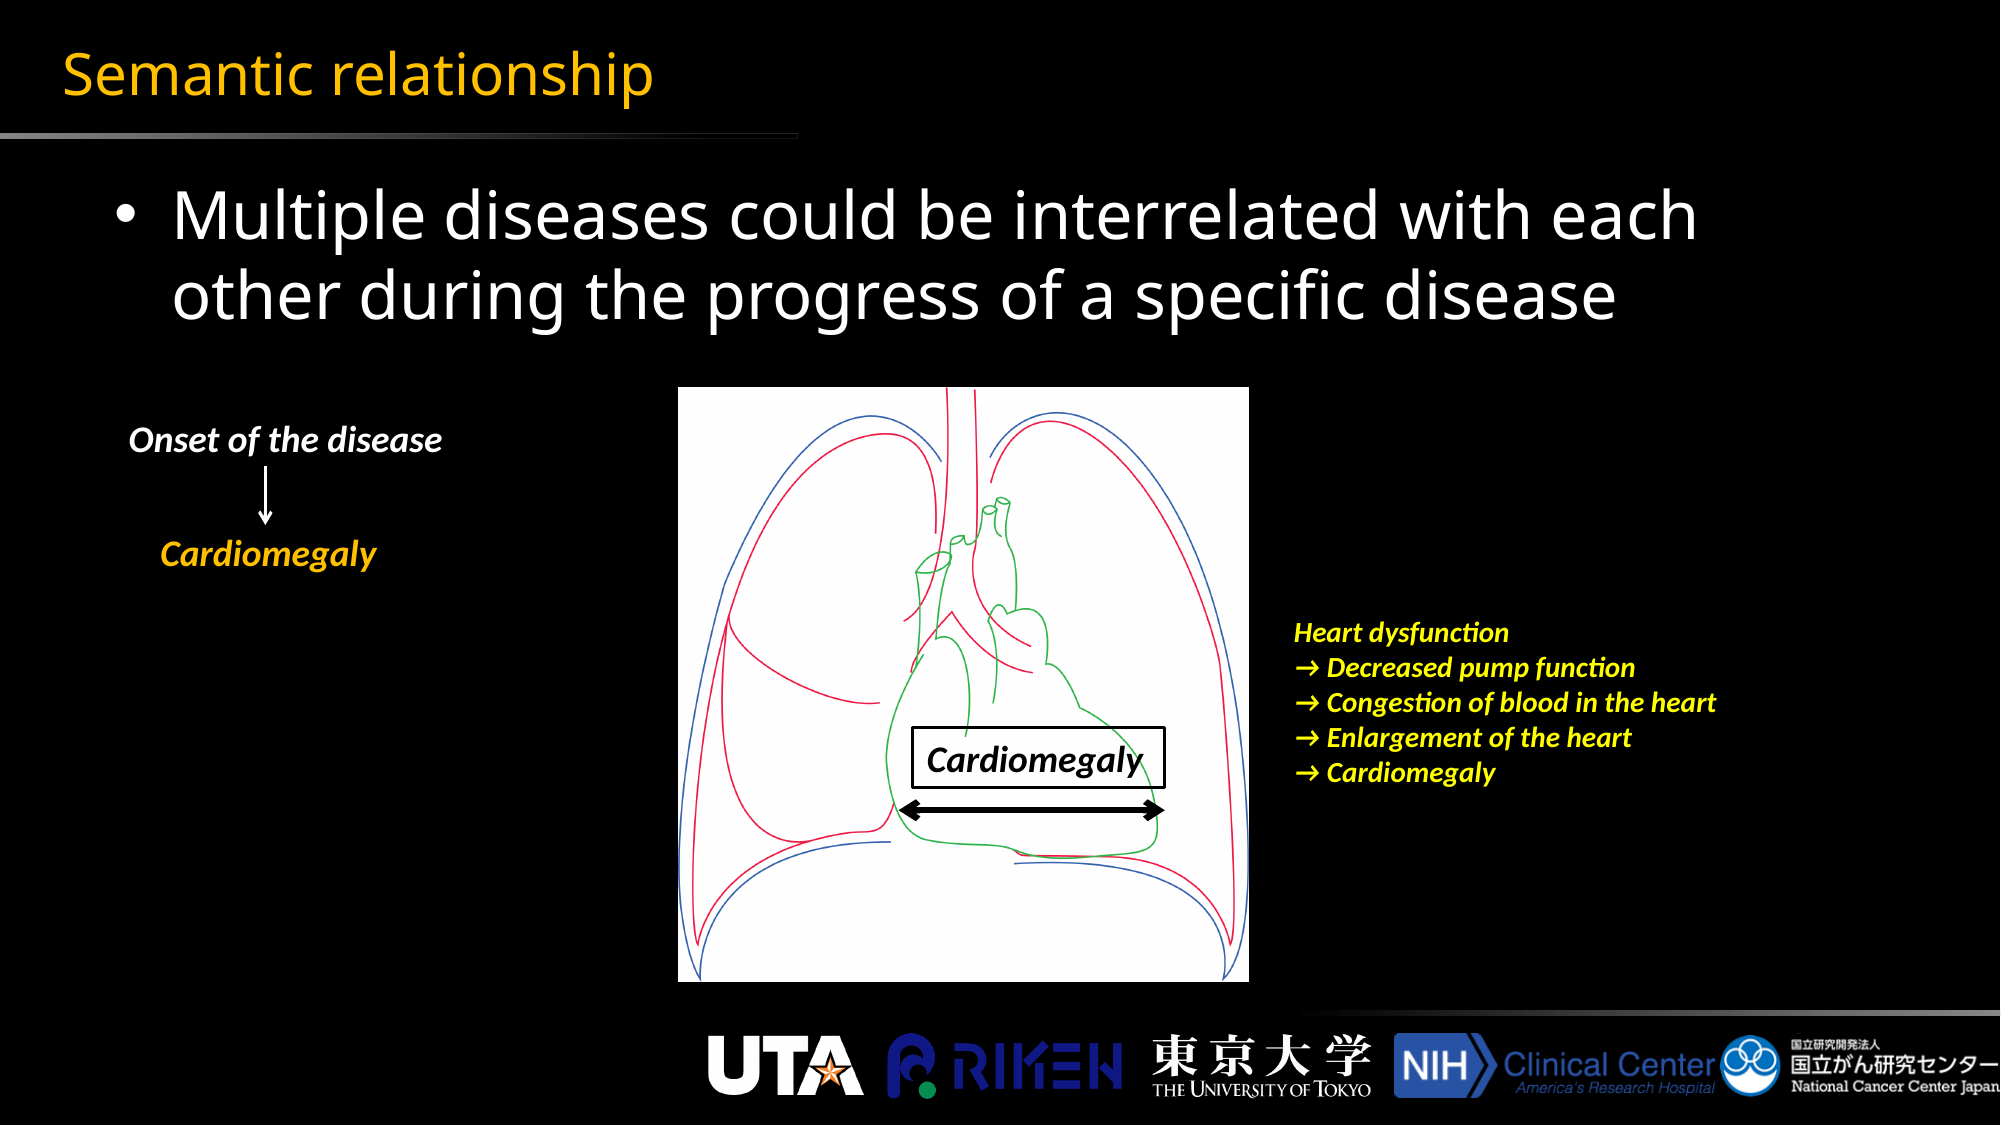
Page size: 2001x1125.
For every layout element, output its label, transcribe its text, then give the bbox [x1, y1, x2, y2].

text_box Cardiomegaly [145, 522, 392, 582]
text_box Onset of the disease [113, 408, 458, 468]
picture [1202, 1010, 2001, 1016]
picture [0, 134, 47, 138]
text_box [702, 1030, 2000, 1102]
title Semantic relationship [47, 0, 1942, 167]
picture [678, 386, 1249, 983]
list Multiple diseases could be interrelated with each other during the progress of a specific disease [99, 164, 1890, 842]
text_box Heart dysfunction → Decreased pump function → Congestion of blood in the heart → Enlargement of the heart → Cardiomegaly [1279, 605, 1890, 796]
